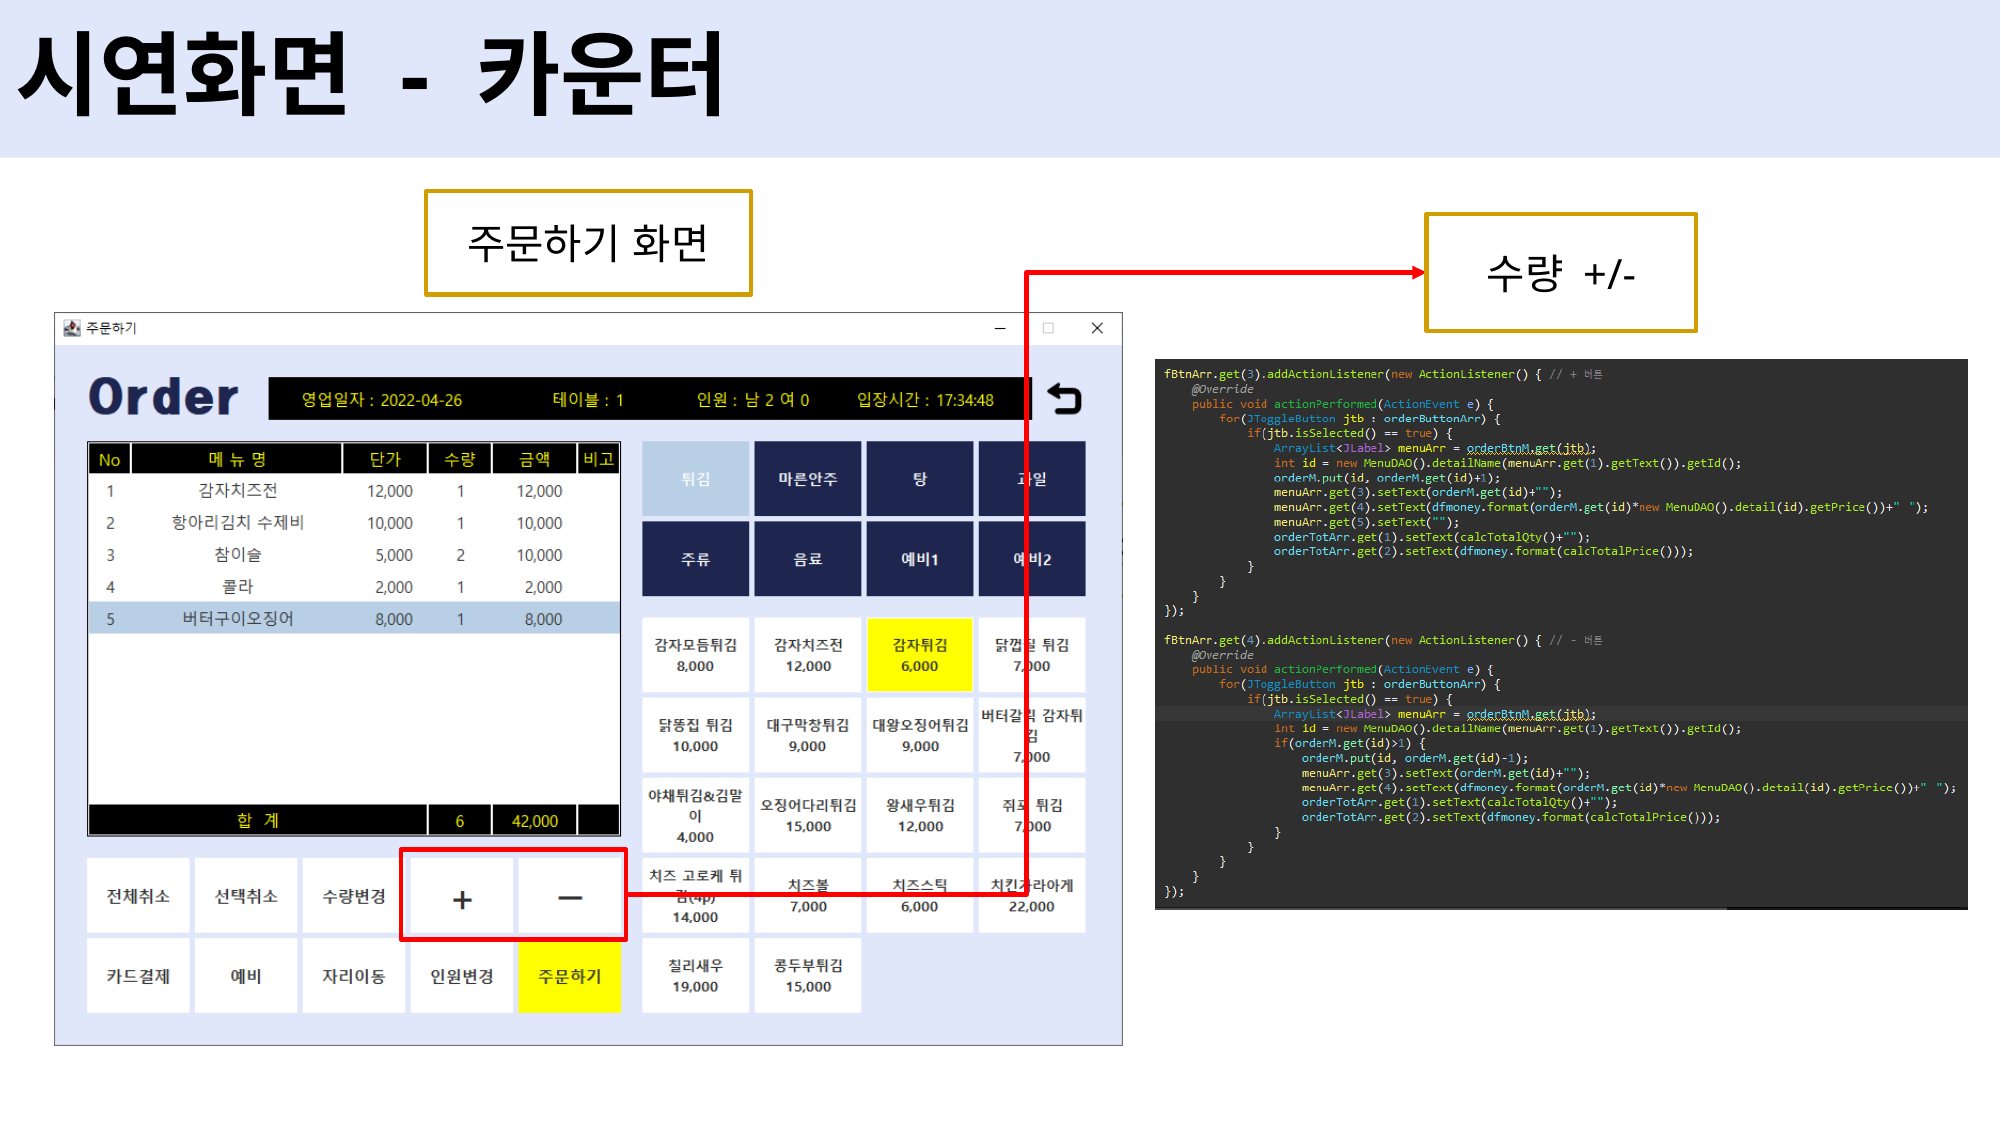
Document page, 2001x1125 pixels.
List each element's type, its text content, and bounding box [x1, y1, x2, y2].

picture [54, 311, 1123, 1046]
picture [1155, 358, 1969, 910]
title 시연화면 - 카운터 [0, 0, 2000, 158]
text_box 주문하기 화면 [424, 189, 753, 270]
text_box 수량 +/- [1424, 212, 1698, 333]
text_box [400, 272, 1427, 940]
